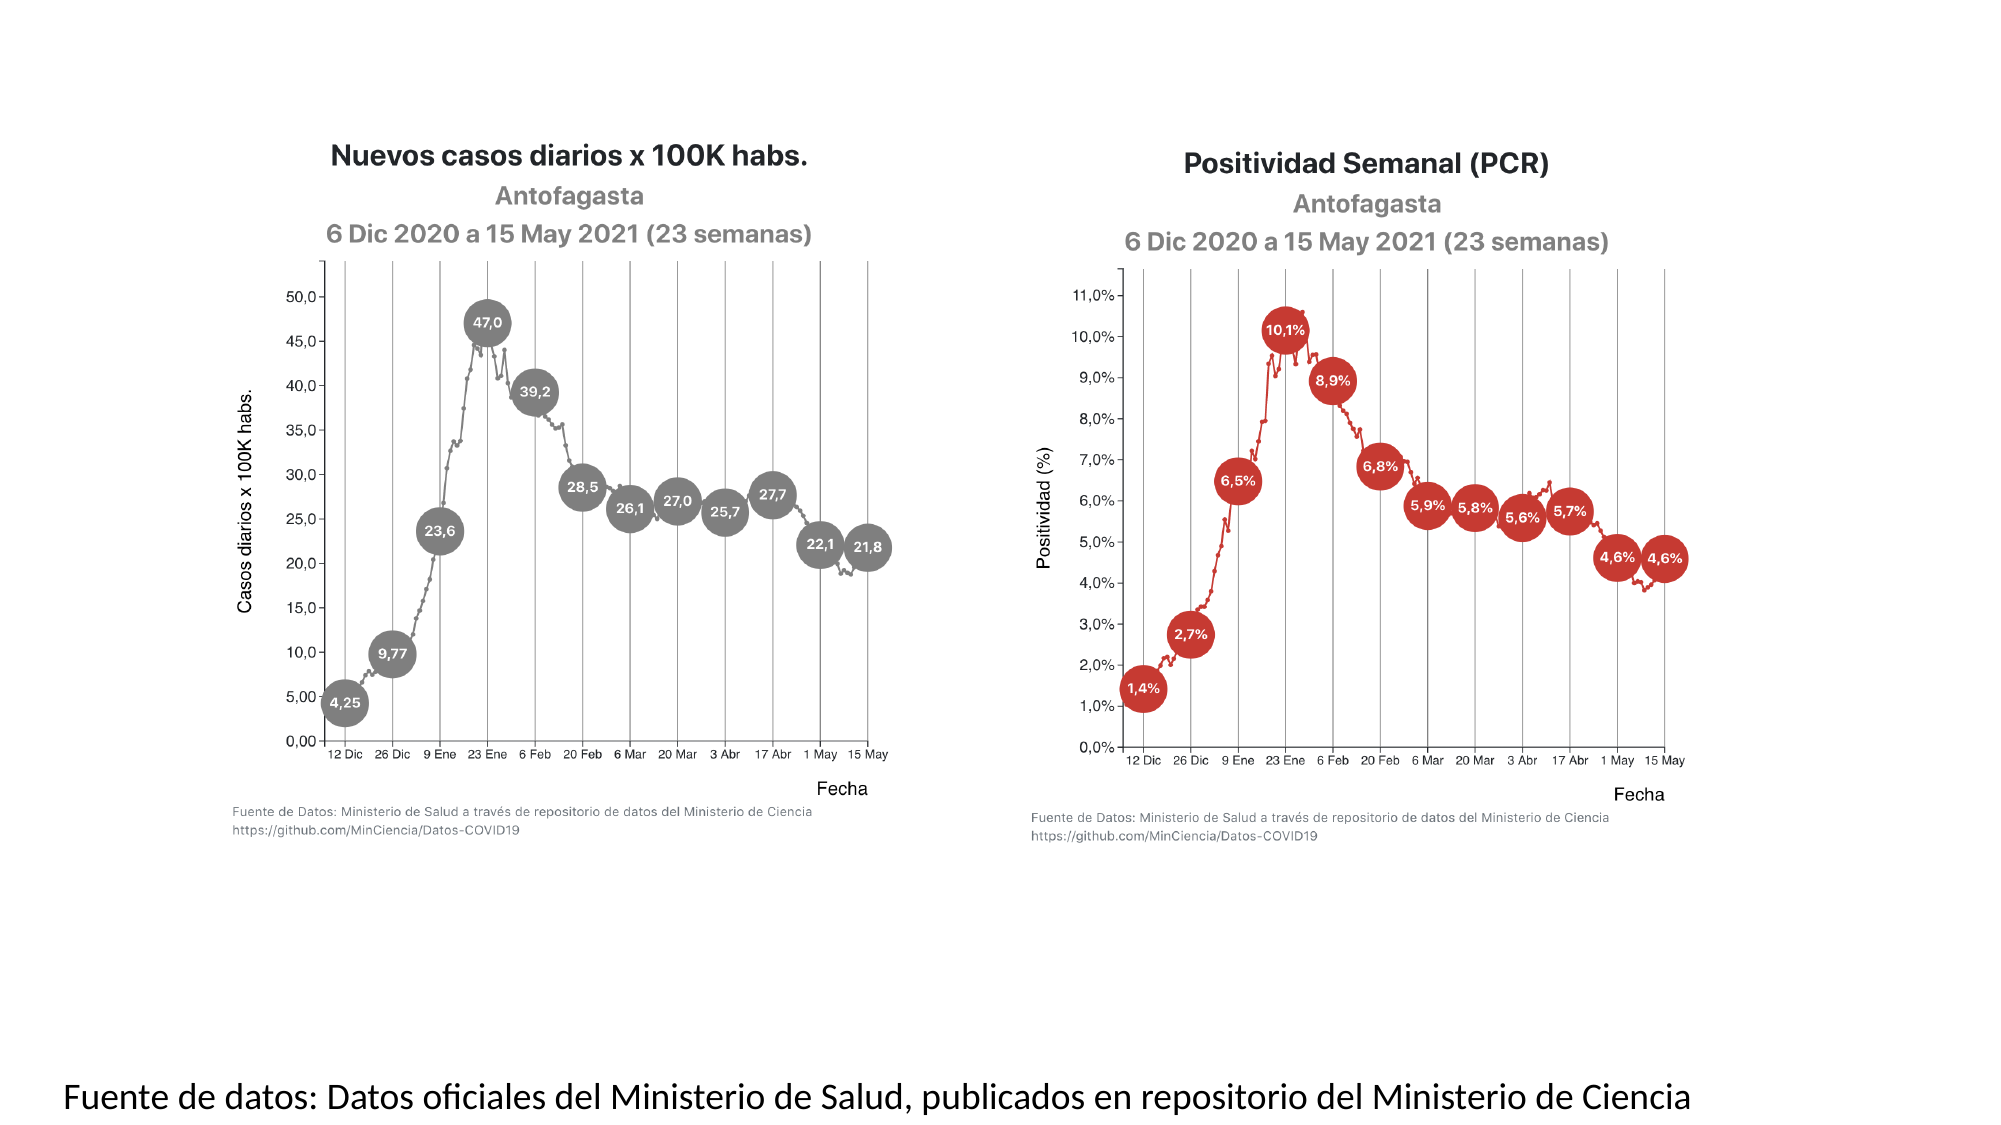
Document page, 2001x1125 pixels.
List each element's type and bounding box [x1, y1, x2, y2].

picture [1017, 135, 1708, 848]
picture [217, 135, 902, 848]
